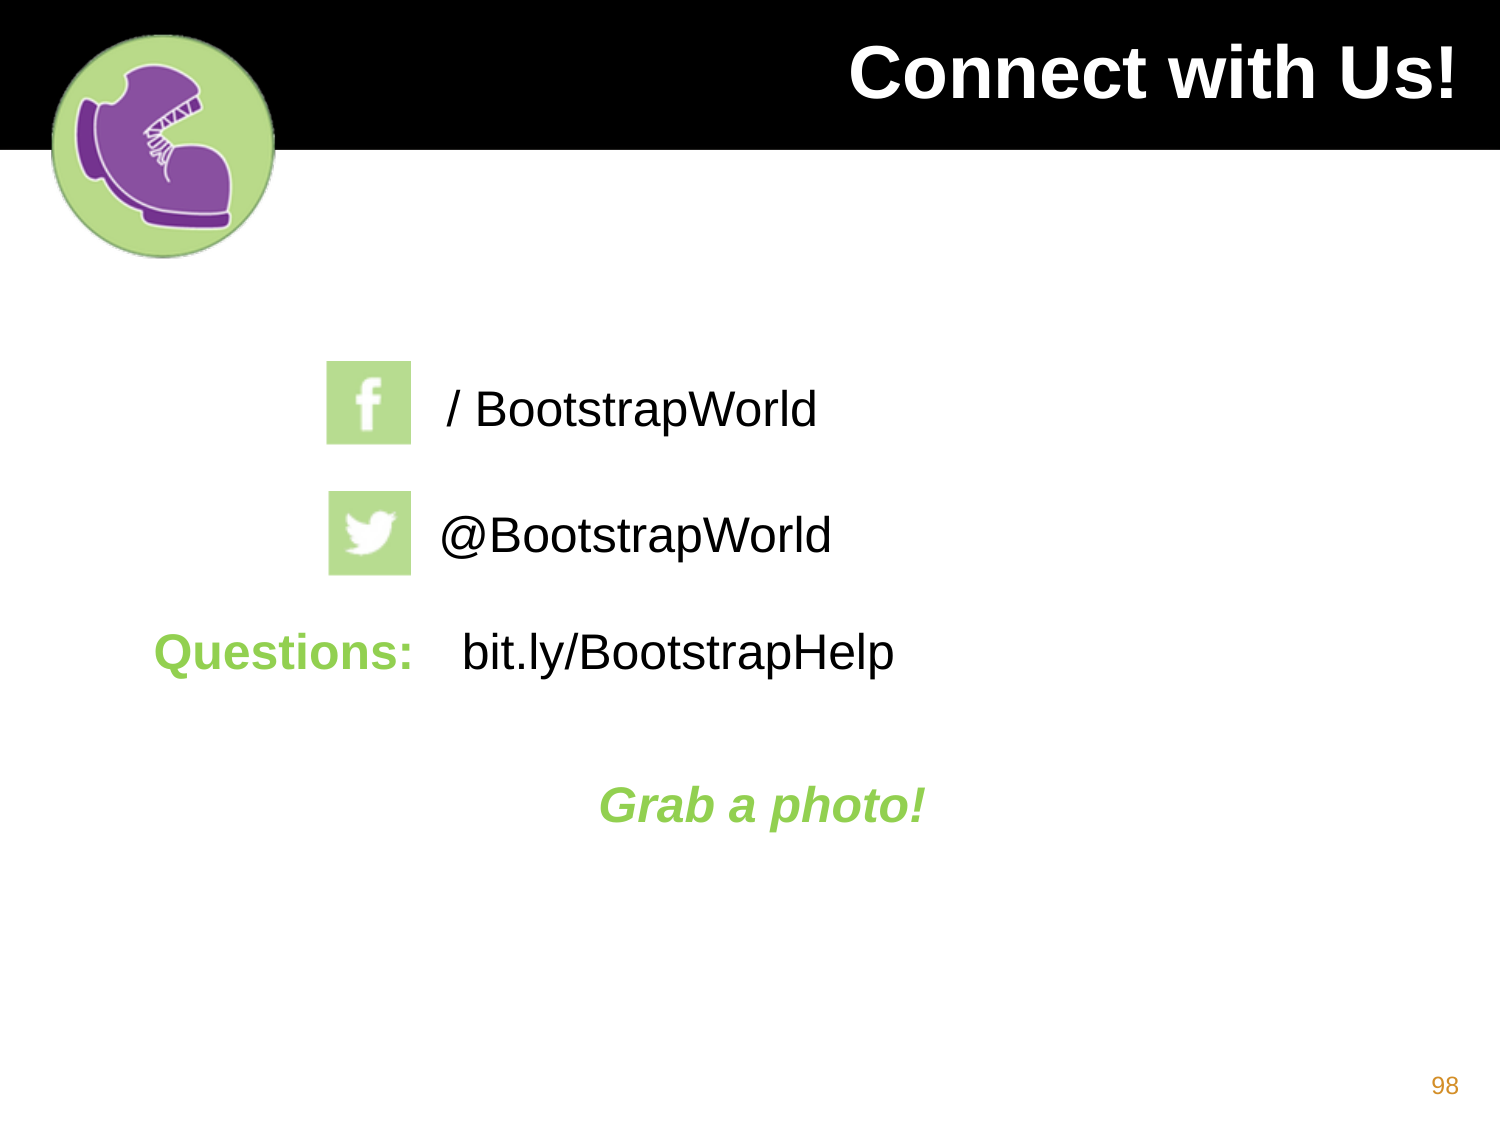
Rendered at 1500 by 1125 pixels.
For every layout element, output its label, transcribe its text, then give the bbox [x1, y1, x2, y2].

picture [47, 31, 280, 263]
text_box Grab a photo! [583, 764, 942, 840]
picture [325, 491, 412, 578]
text_box / BootstrapWorld [420, 369, 834, 444]
text_box bit.ly/BootstrapHelp [447, 612, 910, 688]
text_box Questions: [138, 612, 430, 688]
picture [325, 361, 412, 448]
text_box @BootstrapWorld [423, 495, 848, 570]
title Connect with Us! [50, 0, 1475, 138]
slide_number 98 [1350, 1061, 1475, 1103]
